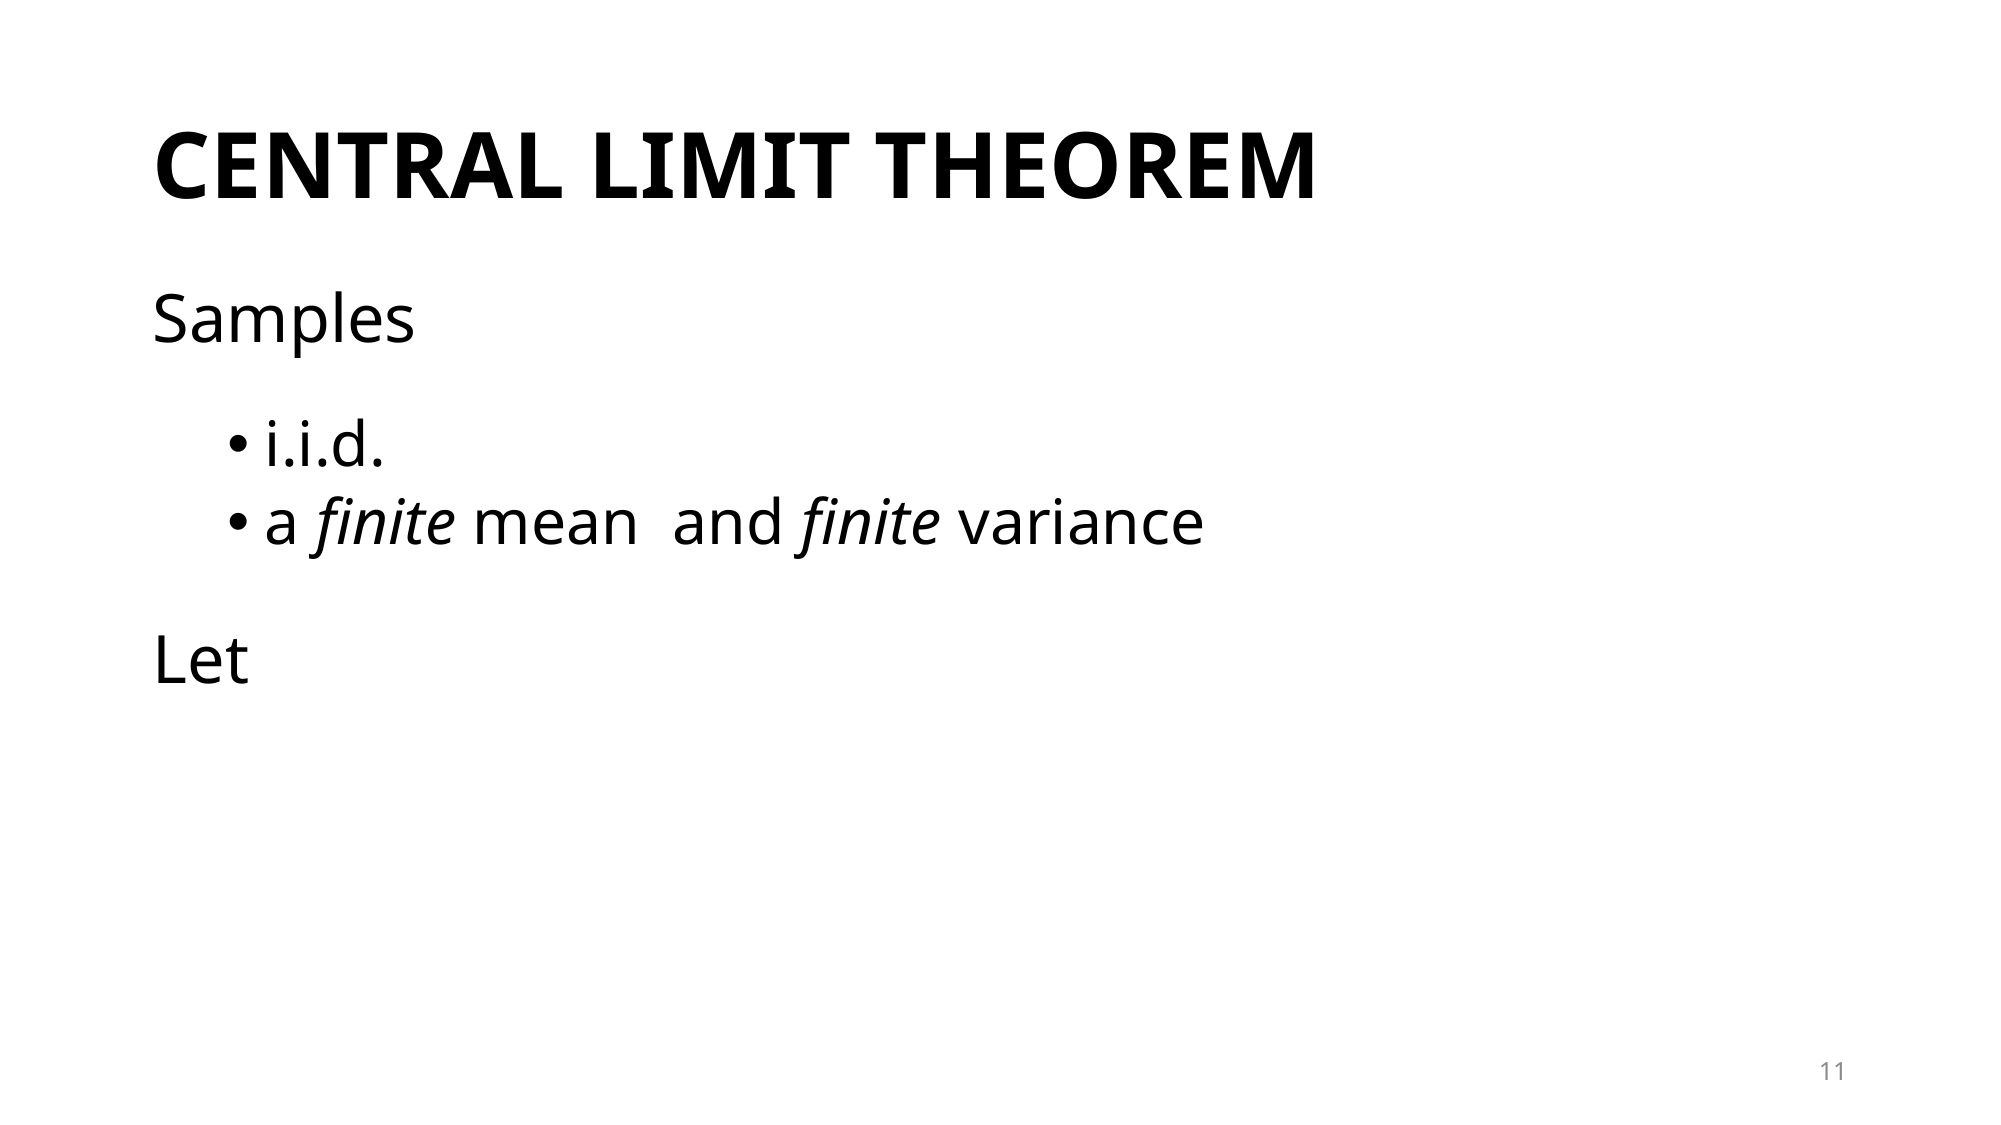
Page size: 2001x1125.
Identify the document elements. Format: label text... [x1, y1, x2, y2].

slide_number 11 [1412, 1042, 1863, 1103]
title CENTRAL LIMIT THEOREM [137, 59, 1863, 278]
